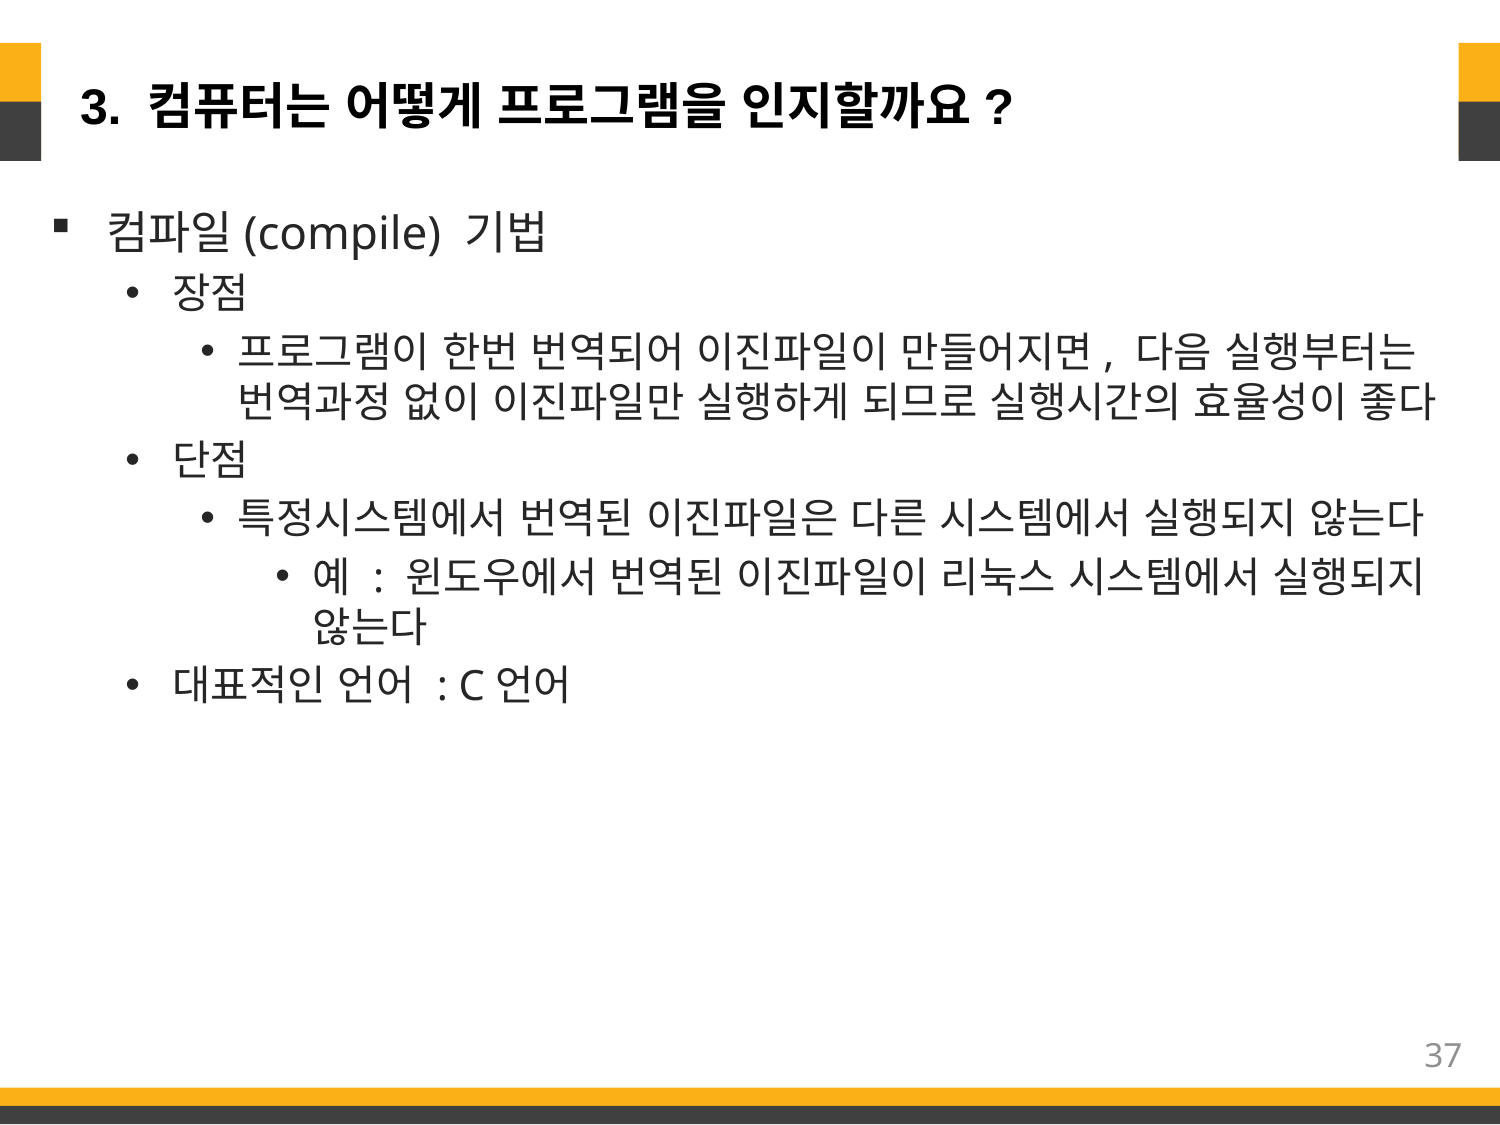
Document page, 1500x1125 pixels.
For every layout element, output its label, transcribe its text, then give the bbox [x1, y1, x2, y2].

title 3. 컴퓨터는 어떻게 프로그램을 인지할까요? [64, 47, 1447, 161]
list 컴파일(compile) 기법 장점 프로그램이 한번 번역되어 이진파일이 만들어지면, 다음 실행부터는 번역과정 없이 이진파일만 실행하게 되므로 실행시간의 효율성이 좋다 단점 특정시스템에서 번역된 이진파일은 다른 시스템에서 실행되지 않는다 예 : 윈도우에서 번역된 이진파일이 리눅스 시스템에서 실행되지 않는다 대표적인 언어 : C언어 [35, 196, 1471, 1012]
slide_number 37 [1139, 1026, 1478, 1087]
